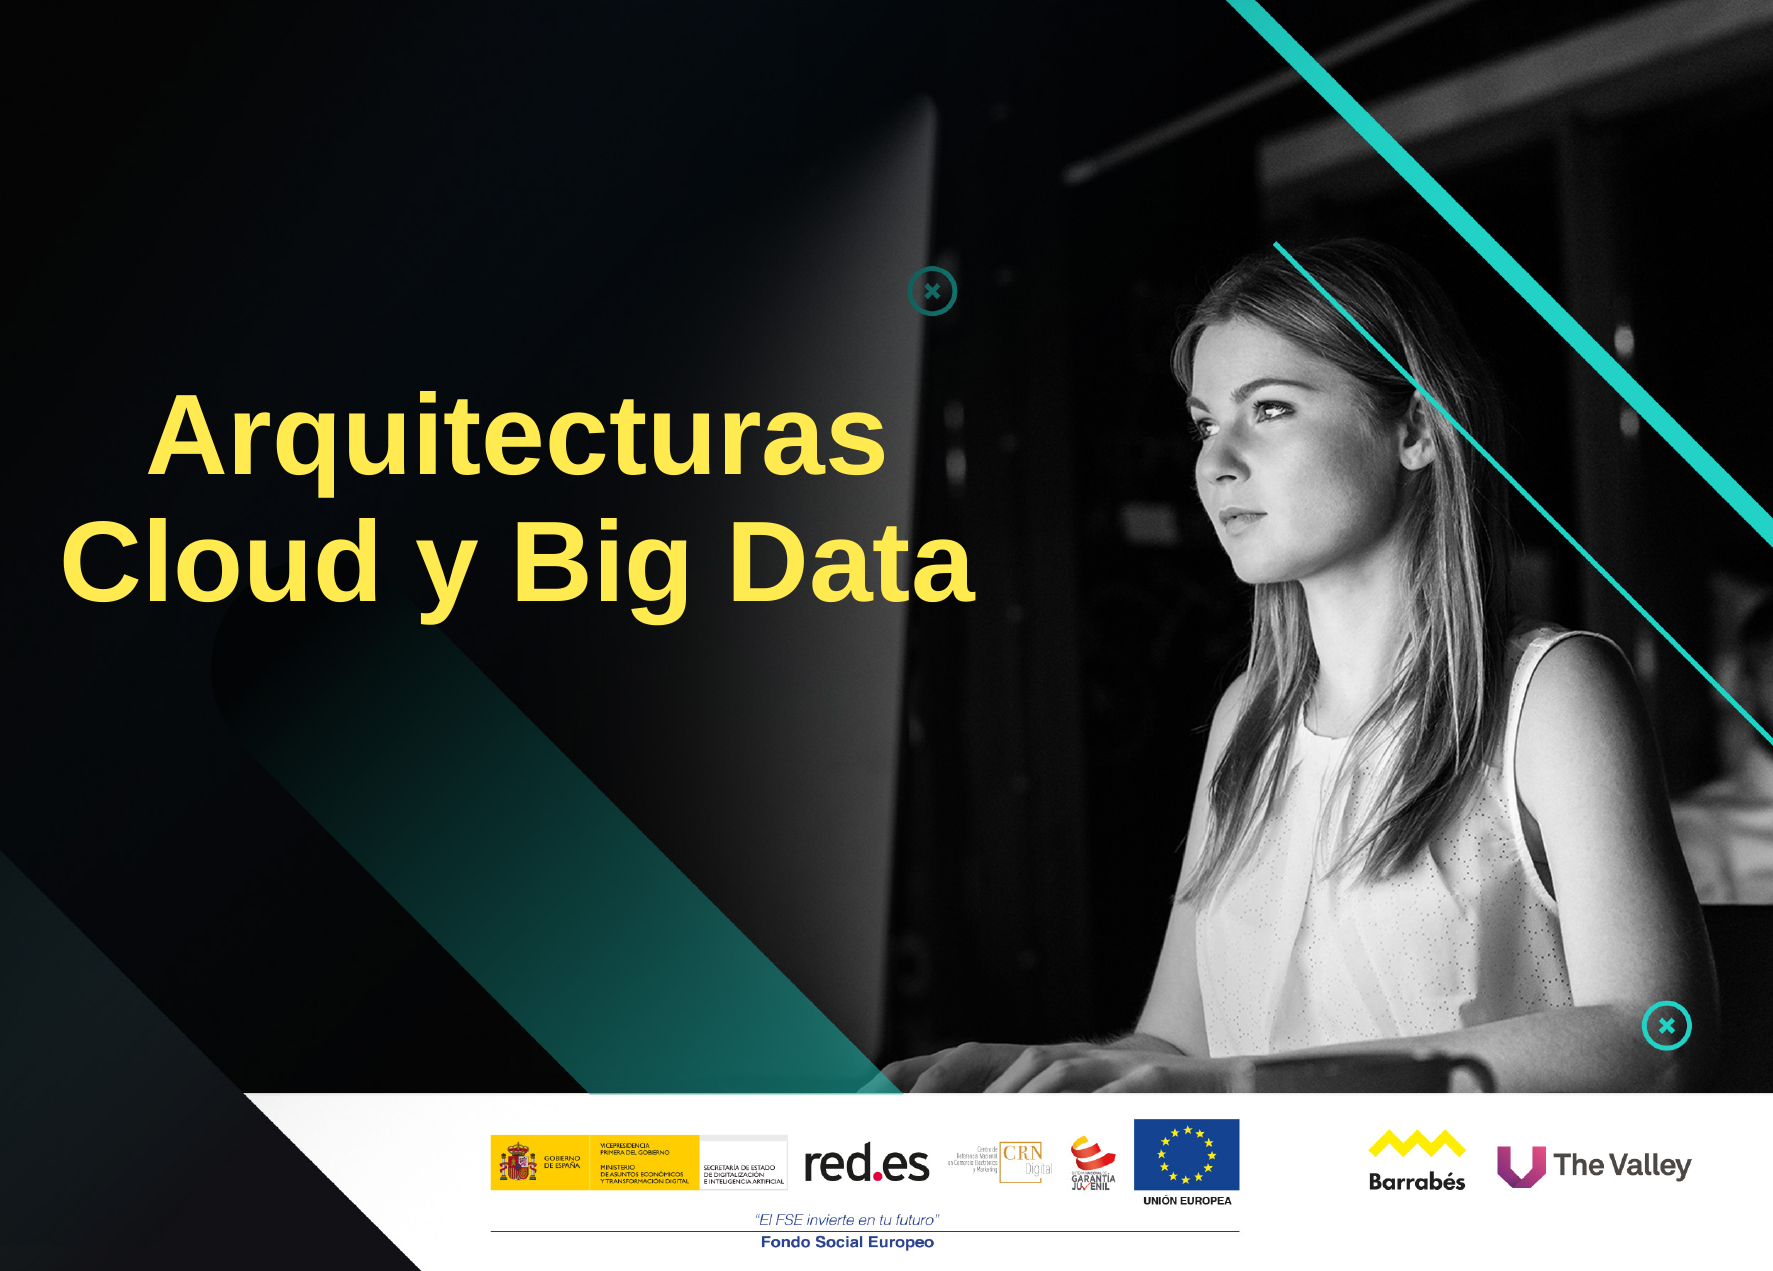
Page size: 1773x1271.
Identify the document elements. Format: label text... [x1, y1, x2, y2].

list Arquitecturas Cloud y Big Data [36, 367, 999, 636]
picture [0, 0, 1773, 1271]
